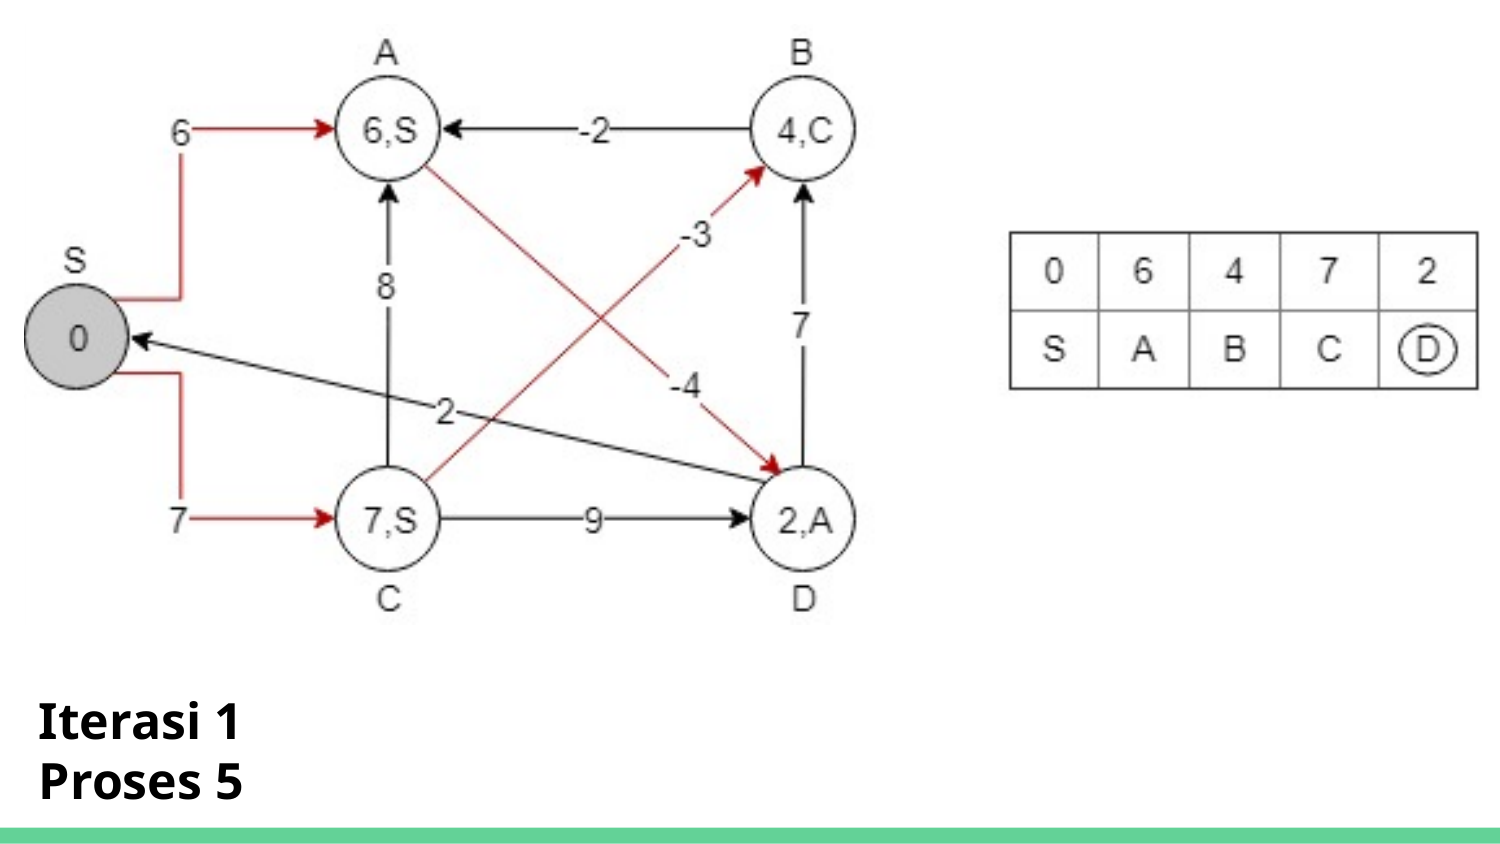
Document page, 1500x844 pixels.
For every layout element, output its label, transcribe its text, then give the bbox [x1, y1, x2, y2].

picture [24, 24, 1482, 626]
text_box Iterasi 1 Proses 5 [23, 674, 1227, 816]
